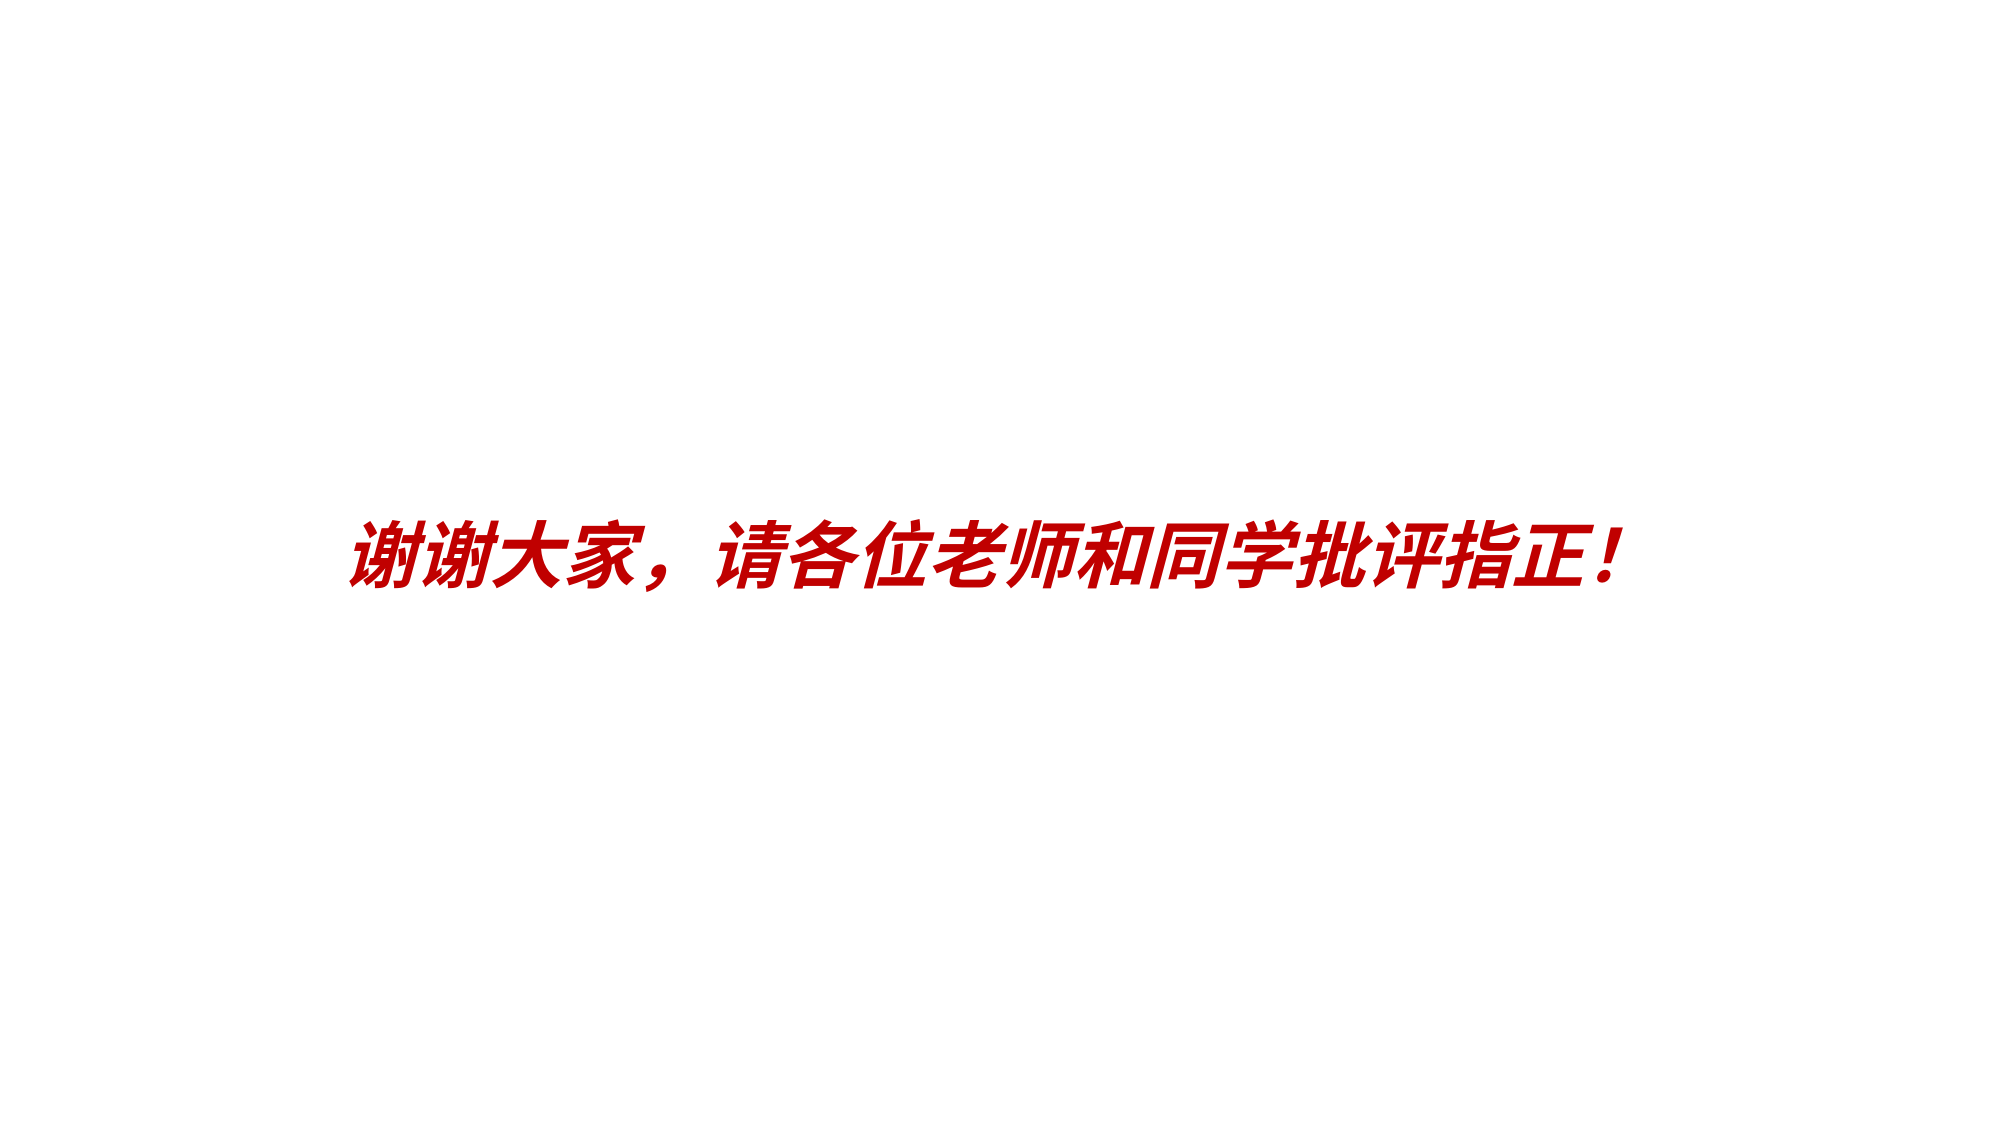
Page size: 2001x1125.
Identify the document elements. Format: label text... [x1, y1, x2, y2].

text_box 谢谢大家，请各位老师和同学批评指正！ [326, 502, 1674, 605]
